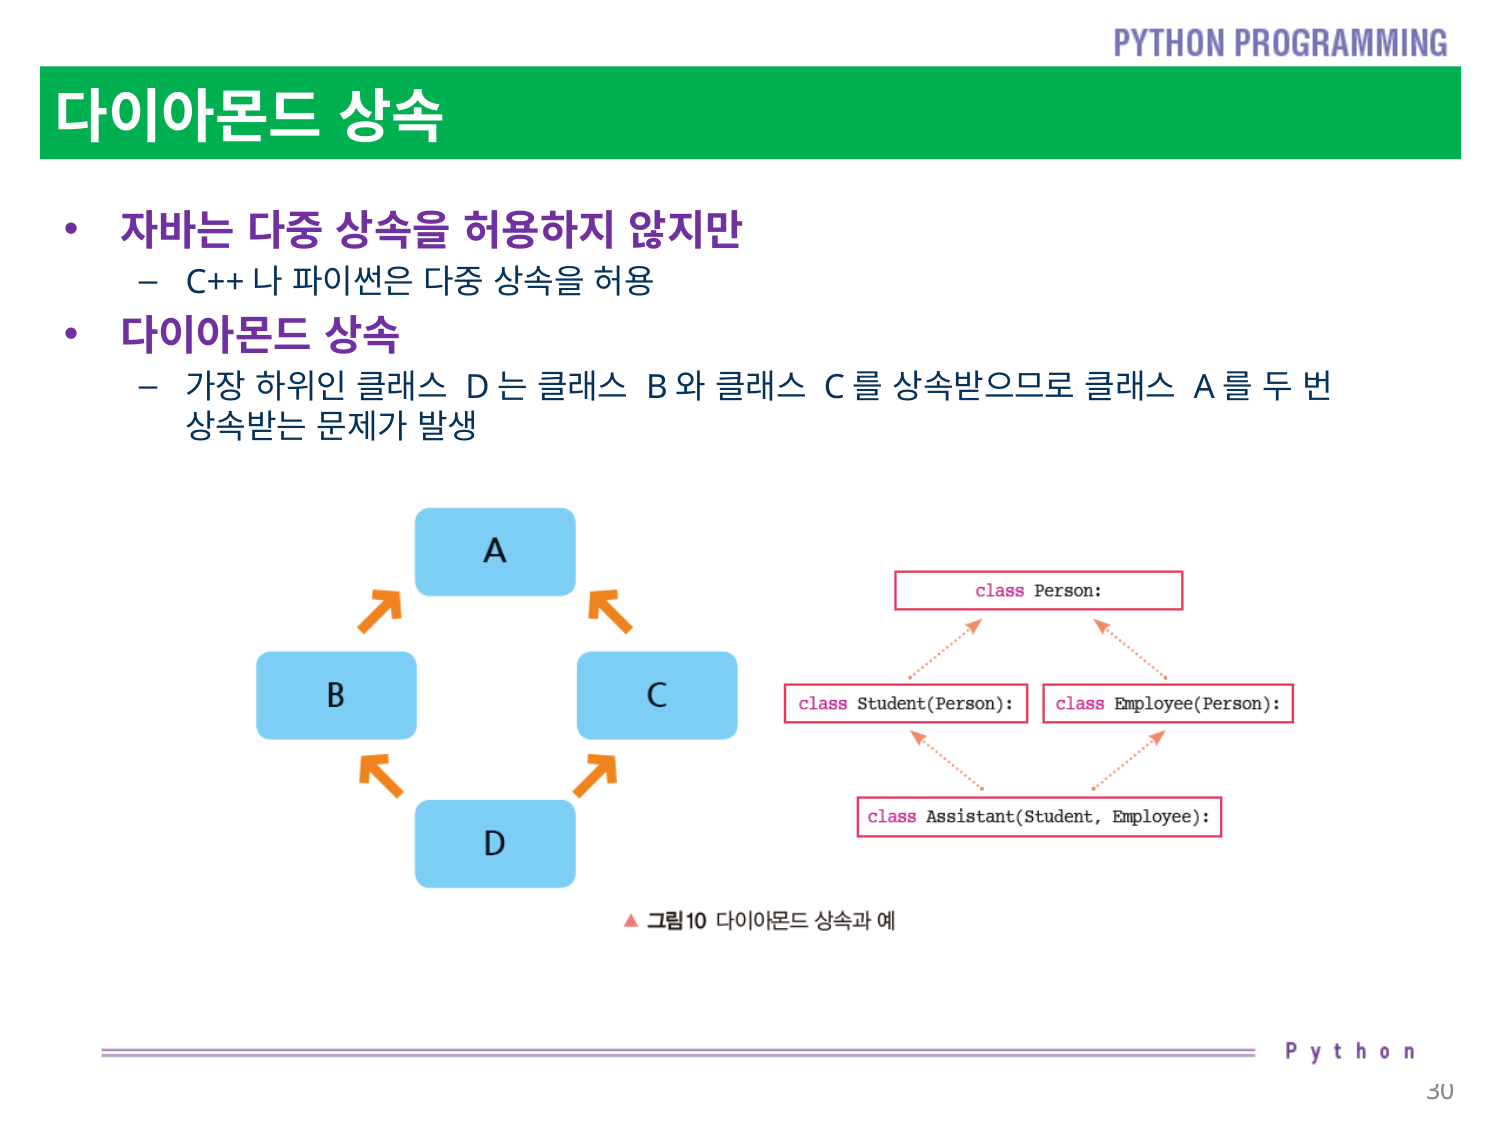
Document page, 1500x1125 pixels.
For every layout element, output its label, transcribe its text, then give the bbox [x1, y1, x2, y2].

slide_number 30 [1119, 1071, 1470, 1112]
list 자바는 다중 상속을 허용하지 않지만 C++나 파이썬은 다중 상속을 허용 다이아몬드 상속 가장 하위인 클래스 D는 클래스 B와 클래스 C를 상속받으므로 클래스 A를 두 번 상속받는 문제가 발생 [48, 195, 1461, 1041]
picture [1106, 13, 1462, 66]
picture [249, 500, 1300, 940]
title 다이아몬드 상속 [39, 76, 1444, 152]
picture [18, 1020, 1483, 1084]
